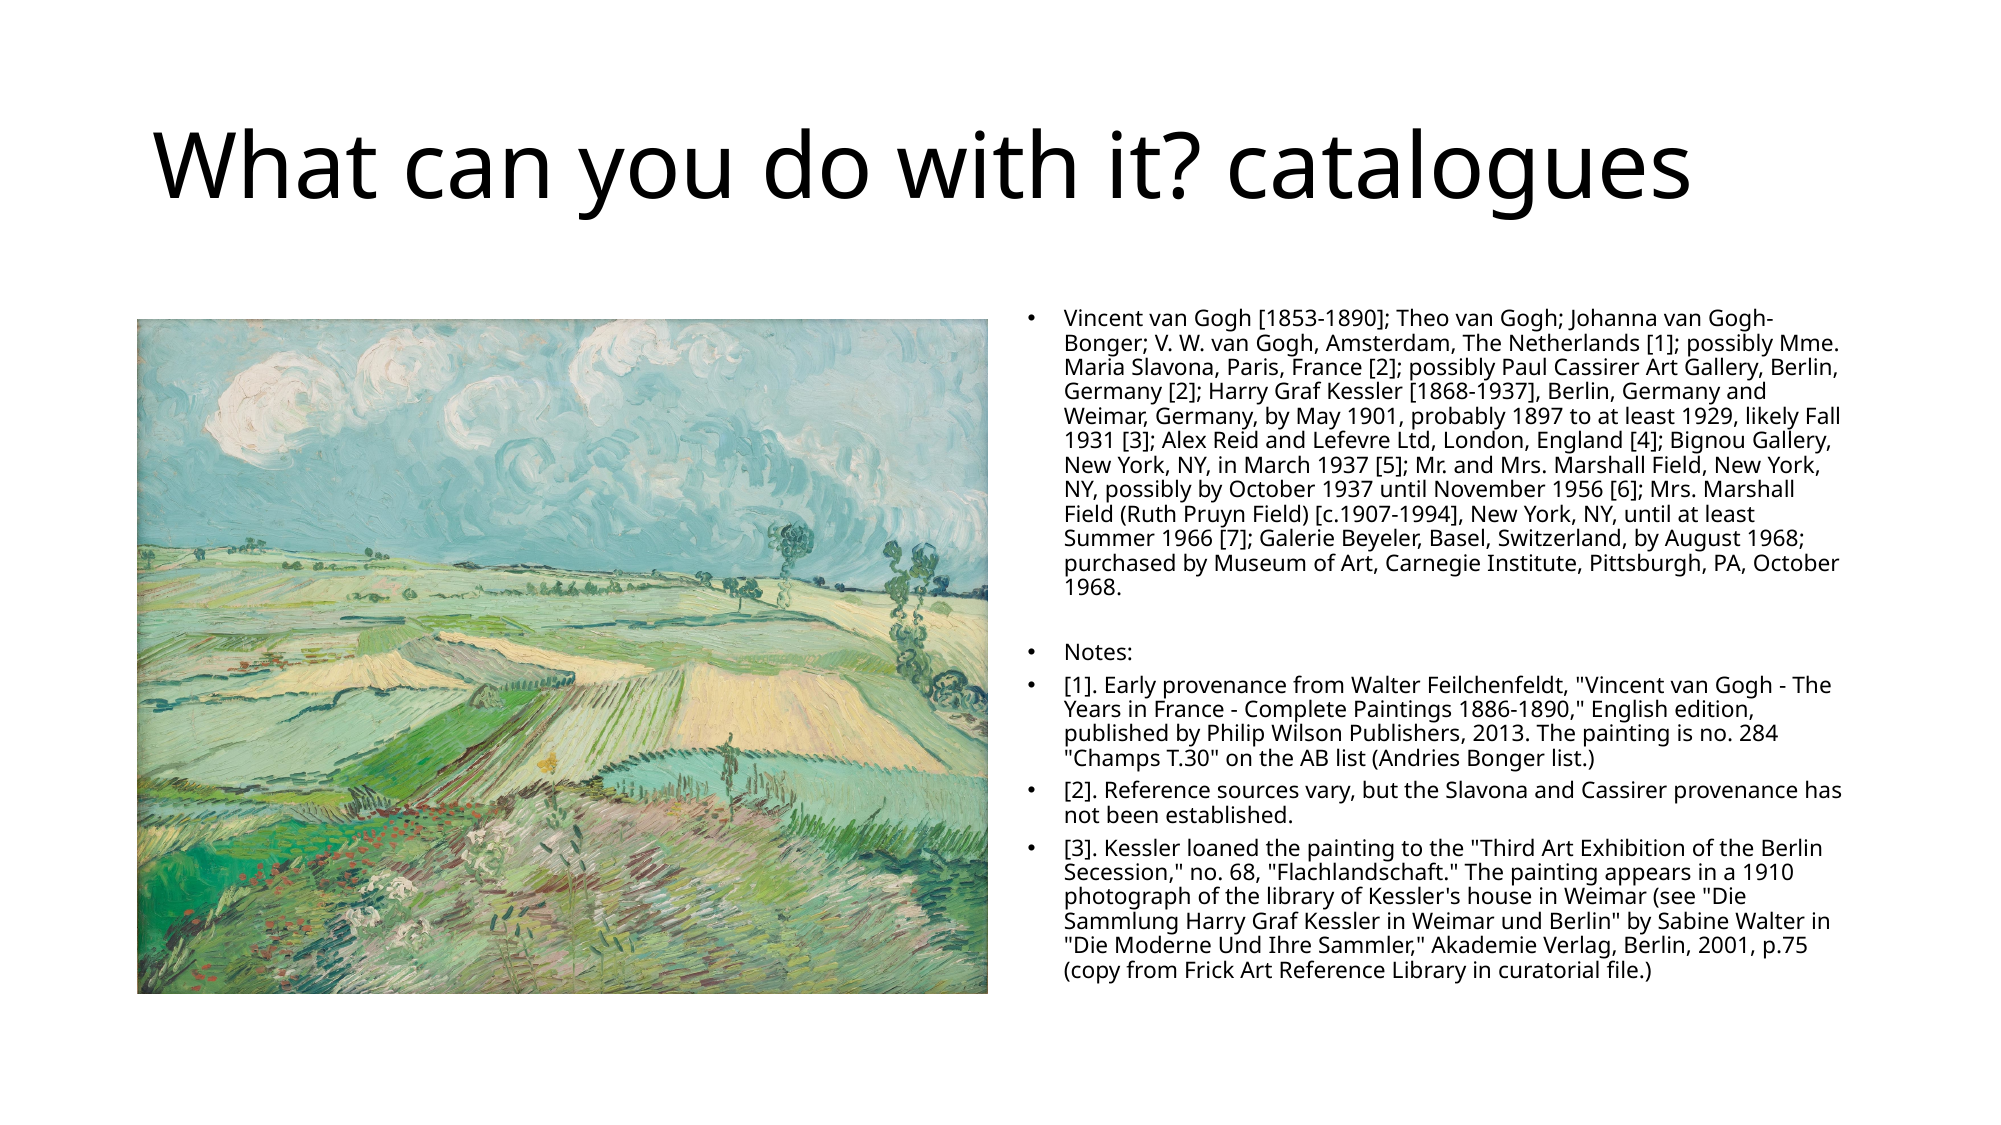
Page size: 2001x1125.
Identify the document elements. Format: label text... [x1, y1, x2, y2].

title What can you do with it? catalogues [137, 59, 1863, 278]
list Vincent van Gogh [1853-1890]; Theo van Gogh; Johanna van Gogh-Bonger; V. W. van Gogh, Amsterdam, The Netherlands [1]; possibly Mme. Maria Slavona, Paris, France [2]; possibly Paul Cassirer Art Gallery, Berlin, Germany [2]; Harry Graf Kessler [1868-1937], Berlin, Germany and Weimar, Germany, by May 1901, probably 1897 to at least 1929, likely Fall 1931 [3]; Alex Reid and Lefevre Ltd, London, England [4]; Bignou Gallery, New York, NY, in March 1937 [5]; Mr. and Mrs. Marshall Field, New York, NY, possibly by October 1937 until November 1956 [6]; Mrs. Marshall Field (Ruth Pruyn Field) [c.1907-1994], New York, NY, until at least Summer 1966 [7]; Galerie Beyeler, Basel, Switzerland, by August 1968; purchased by Museum of Art, Carnegie Institute, Pittsburgh, PA, October 1968. Notes: [1]. Early provenance from Walter Feilchenfeldt, "Vincent van Gogh - The Years in France - Complete Paintings 1886-1890," English edition, published by Philip Wilson Publishers, 2013. The painting is no. 284 "Champs T.30" on the AB list (Andries Bonger list.) [2]. Reference sources vary, but the Slavona and Cassirer provenance has not been established. [3]. Kessler loaned the painting to the "Third Art Exhibition of the Berlin Secession," no. 68, "Flachlandschaft." The painting appears in a 1910 photograph of the library of Kessler's house in Weimar (see "Die Sammlung Harry Graf Kessler in Weimar und Berlin" by Sabine Walter in "Die Moderne Und Ihre Sammler," Akademie Verlag, Berlin, 2001, p.75 (copy from Frick Art Reference Library in curatorial file.) [1012, 299, 1863, 1014]
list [137, 319, 988, 994]
